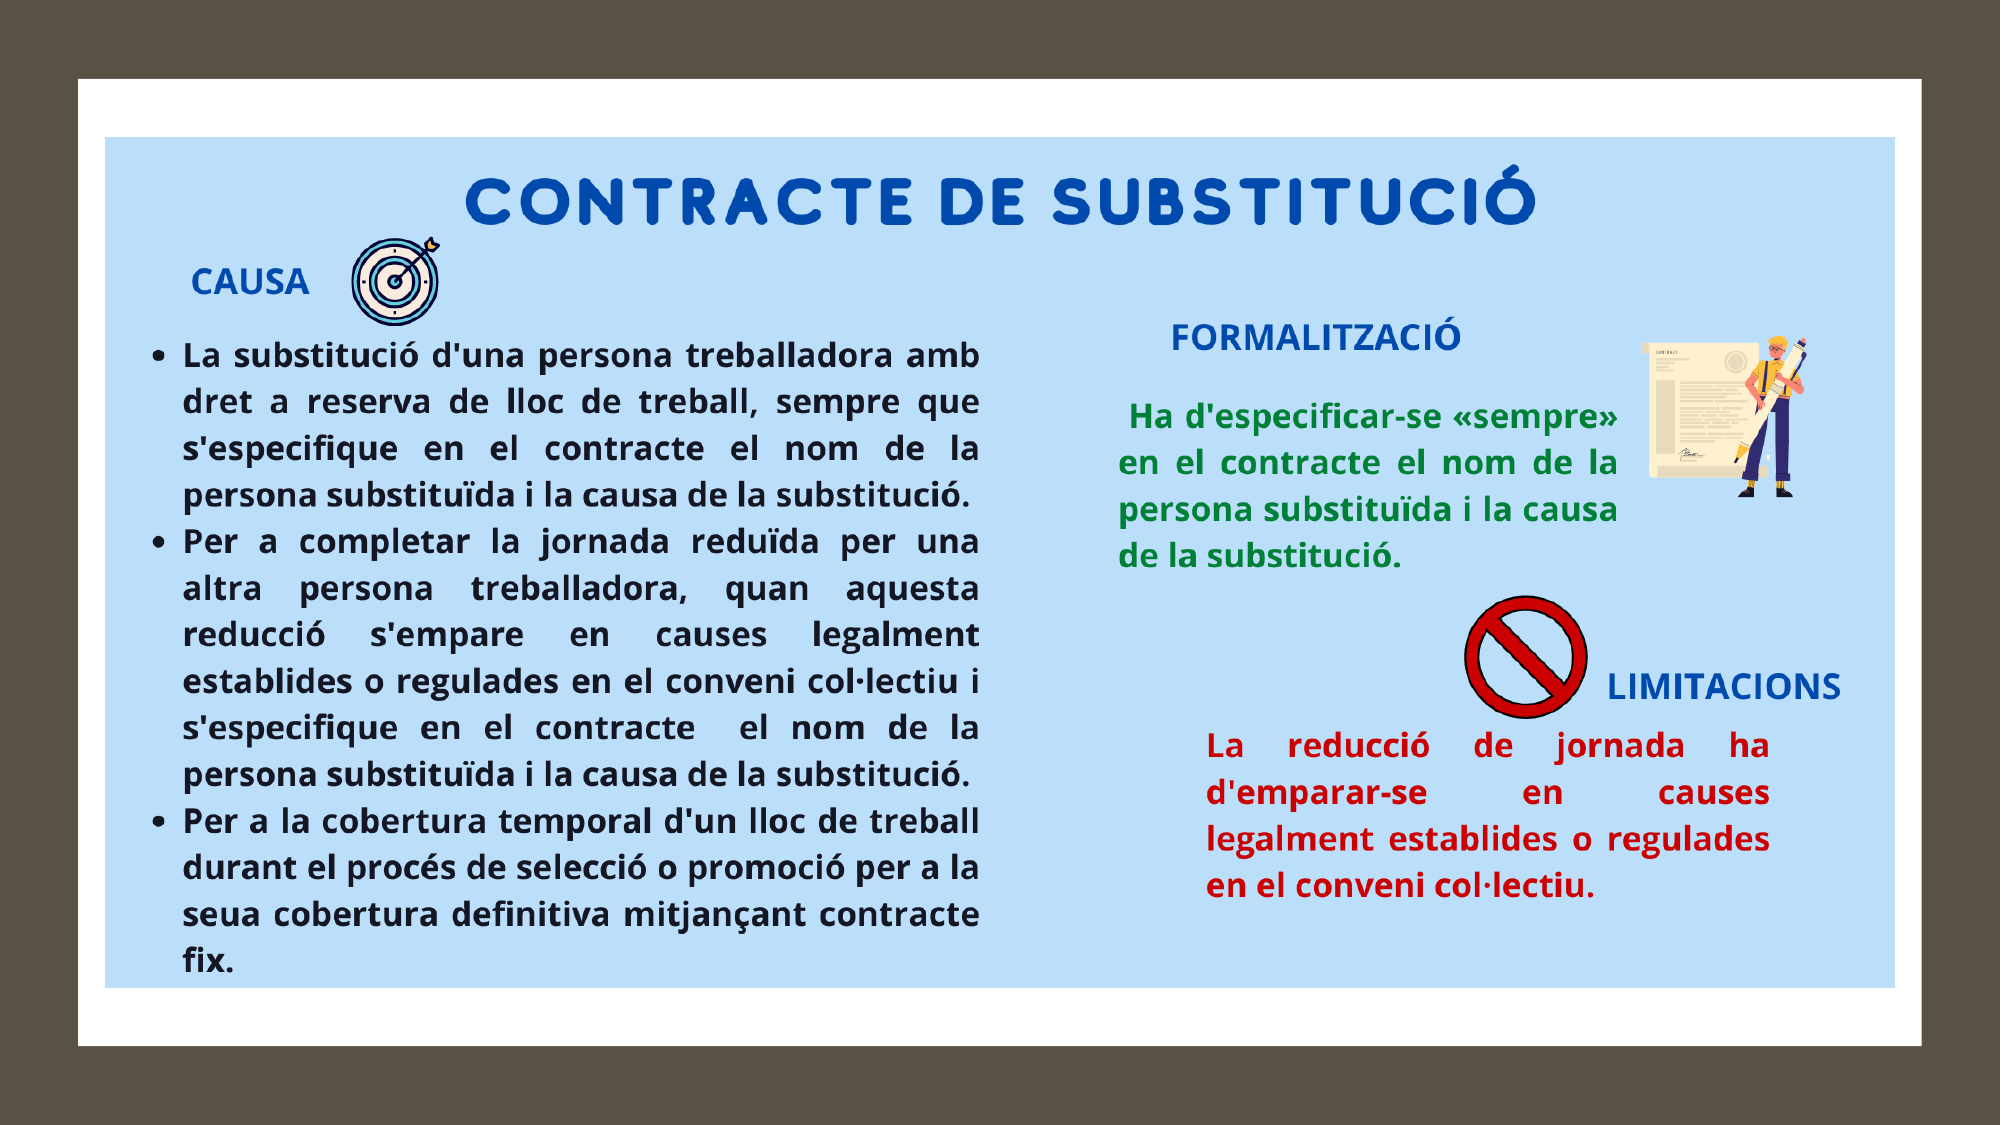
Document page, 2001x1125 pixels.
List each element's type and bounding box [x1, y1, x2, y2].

picture [105, 137, 1895, 988]
text_box [0, 0, 2000, 1125]
text_box [77, 78, 1923, 1047]
